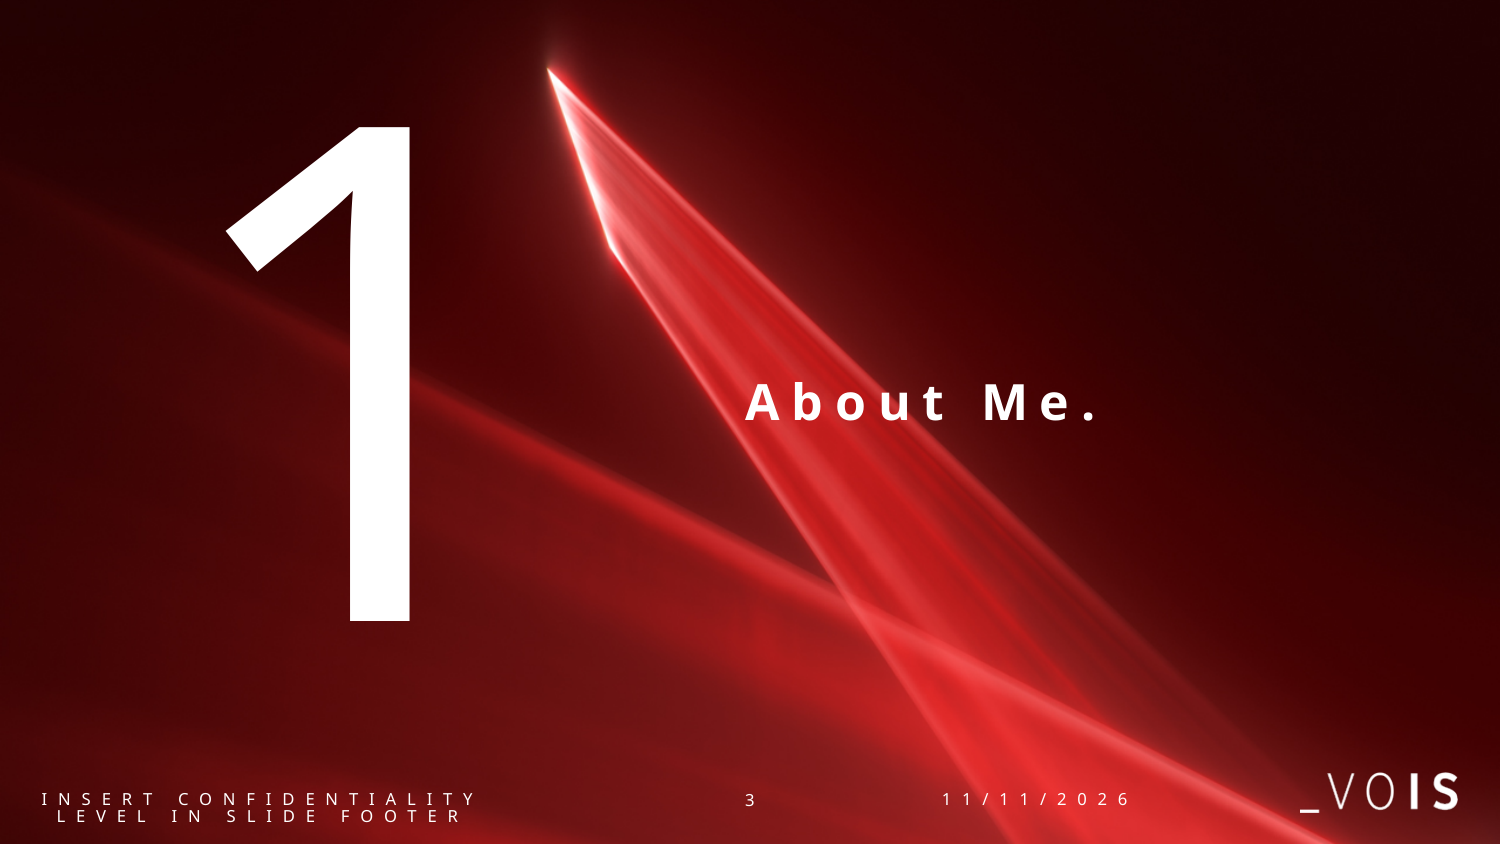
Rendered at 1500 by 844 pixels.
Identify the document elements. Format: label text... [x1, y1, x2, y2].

slide_number 3 [716, 773, 784, 813]
footer INSERT CONFIDENTIALITY LEVEL IN SLIDE FOOTER [41, 772, 494, 813]
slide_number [941, 772, 1266, 813]
list 1 [0, 23, 725, 563]
title About Me. [730, 335, 1447, 472]
picture [0, 0, 1500, 844]
